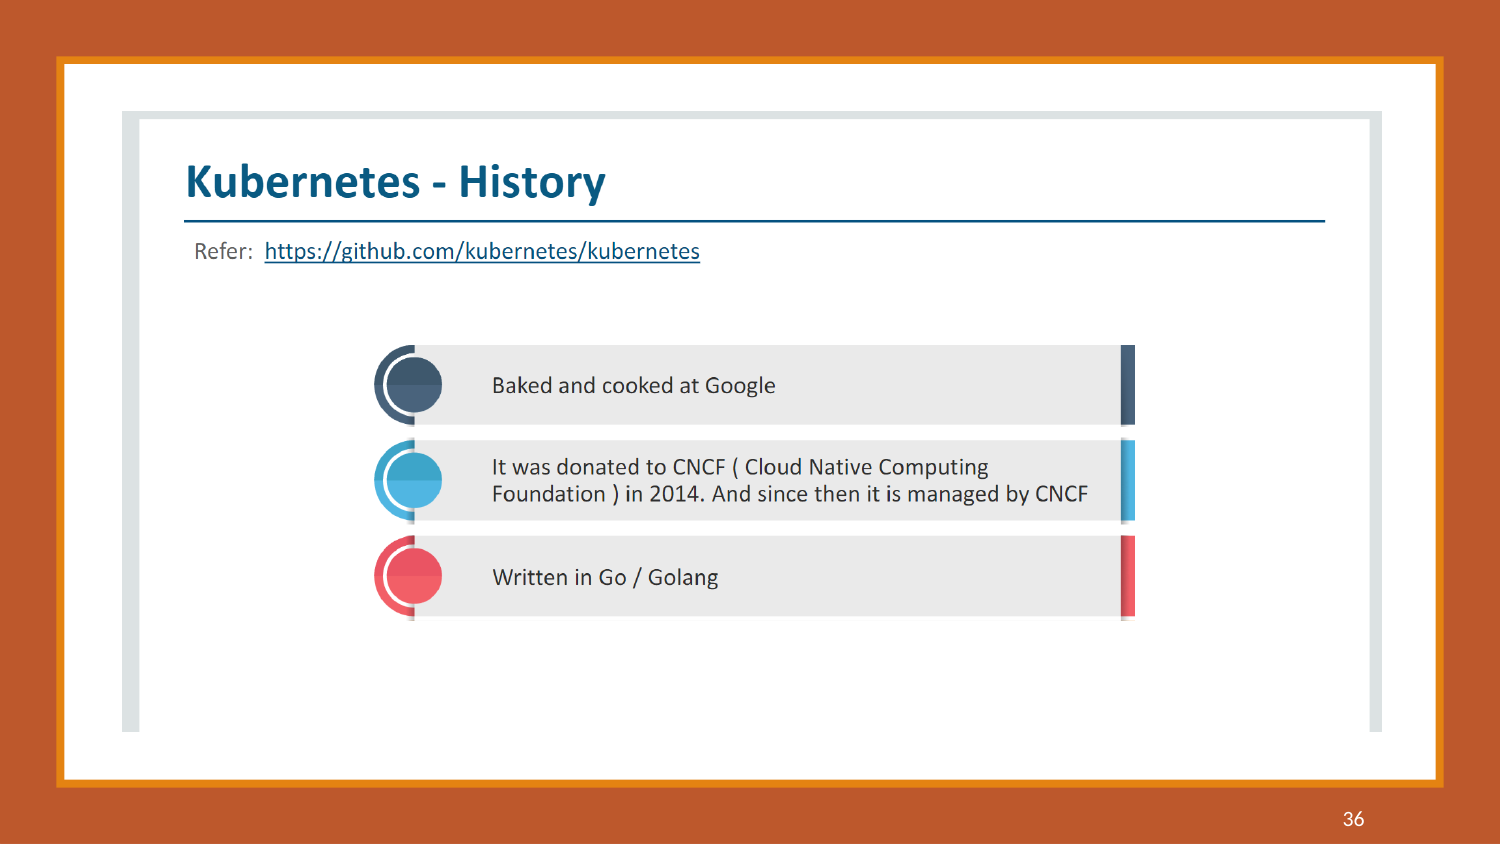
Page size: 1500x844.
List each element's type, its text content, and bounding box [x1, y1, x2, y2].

picture [121, 110, 1382, 732]
slide_number 36 [1218, 794, 1380, 840]
text_box [63, 63, 1437, 781]
text_box [55, 55, 1445, 789]
text_box [0, 0, 1500, 844]
